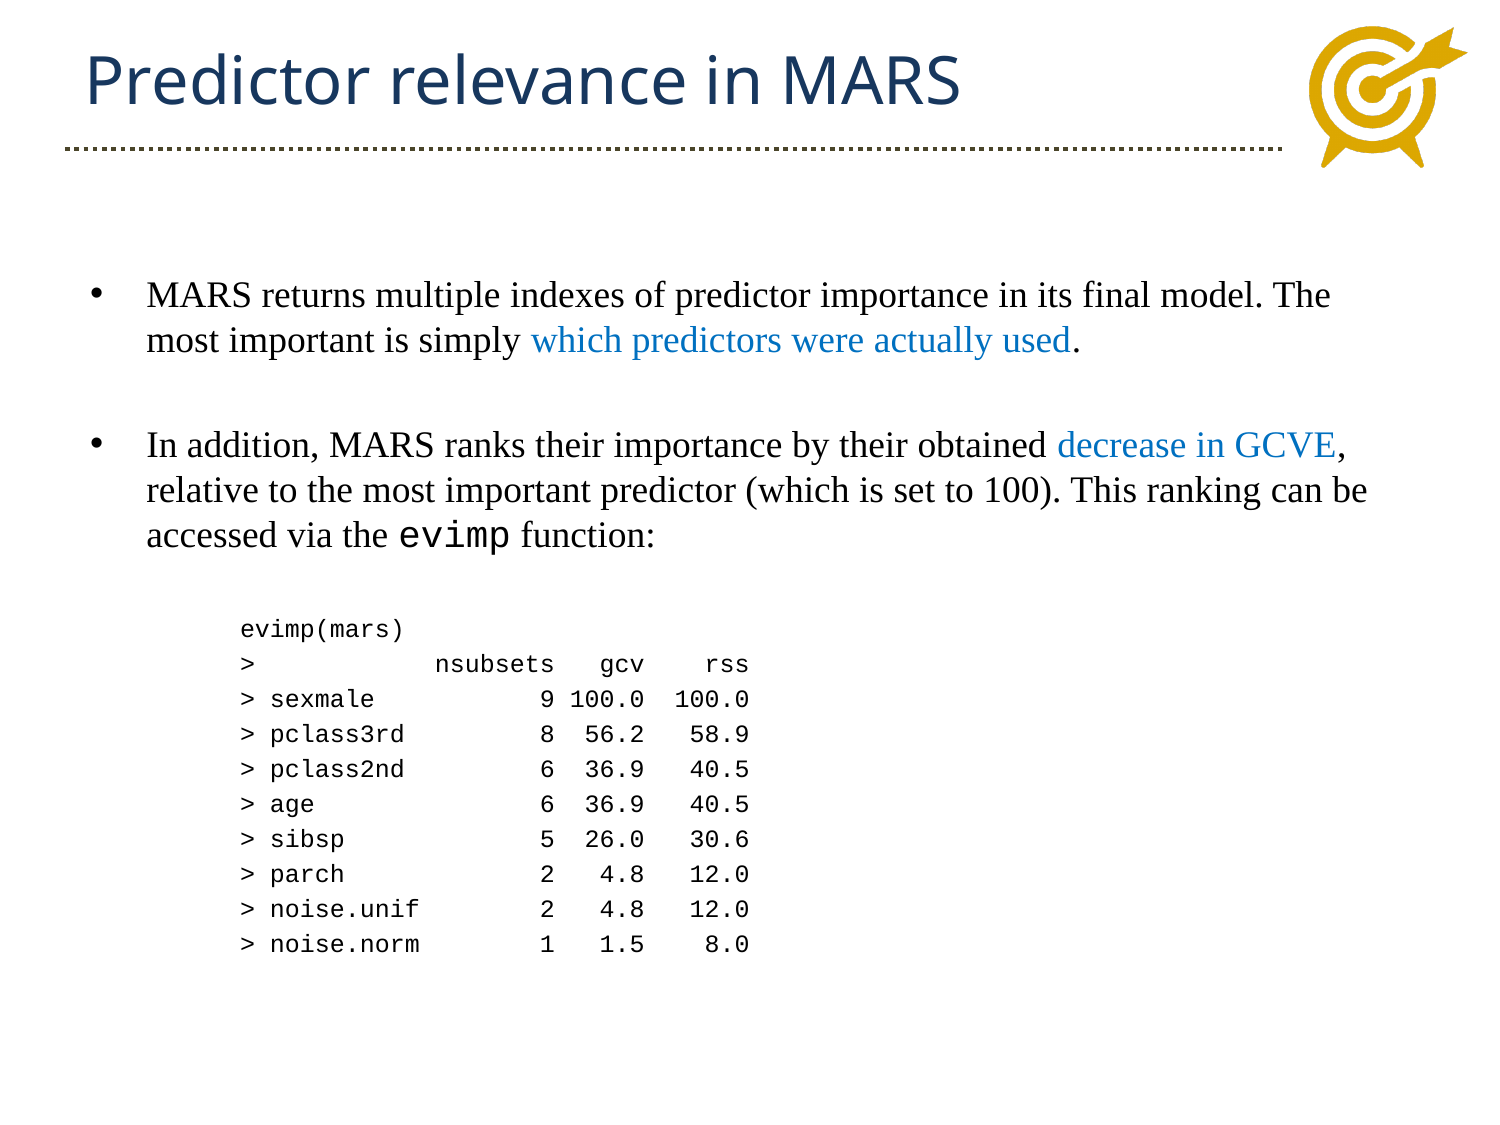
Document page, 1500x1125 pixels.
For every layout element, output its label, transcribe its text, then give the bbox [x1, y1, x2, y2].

list MARS returns multiple indexes of predictor importance in its final model. The most important is simply which predictors were actually used. In addition, MARS ranks their importance by their obtained decrease in GCVE, relative to the most important predictor (which is set to 100). This ranking can be accessed via the evimp function: evimp(mars) > nsubsets gcv rss > sexmale 9 100.0 100.0 > pclass3rd 8 56.2 58.9 > pclass2nd 6 36.9 40.5 > age 6 36.9 40.5 > sibsp 5 26.0 30.6 > parch 2 4.8 12.0 > noise.unif 2 4.8 12.0 > noise.norm 1 1.5 8.0 [75, 262, 1425, 1094]
text_box Predictor relevance in MARS [69, 30, 1297, 126]
picture [1302, 18, 1473, 175]
